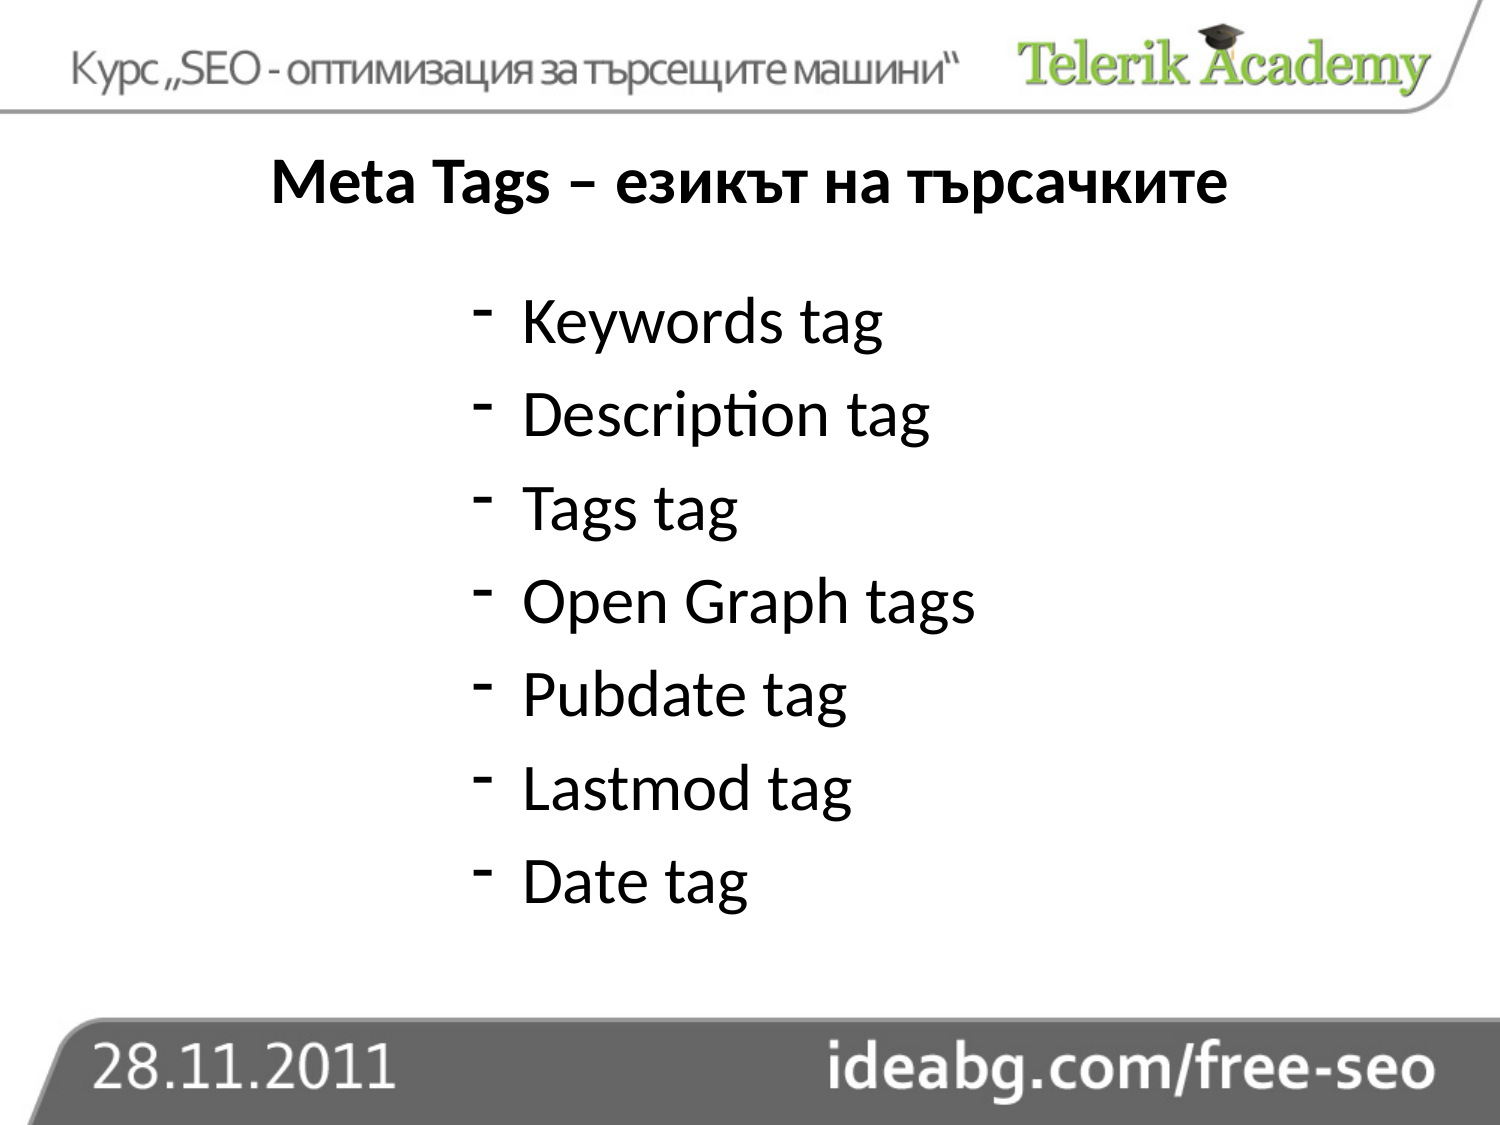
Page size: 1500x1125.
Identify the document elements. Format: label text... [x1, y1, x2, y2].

picture [0, 0, 1500, 1125]
subtitle Meta Tags – езикът на търсачките [82, 128, 1418, 258]
text_box Keywords tag Description tag Tags tag Open Graph tags Pubdate tag Lastmod tag Date tag [456, 269, 1090, 973]
title [112, 258, 1388, 375]
